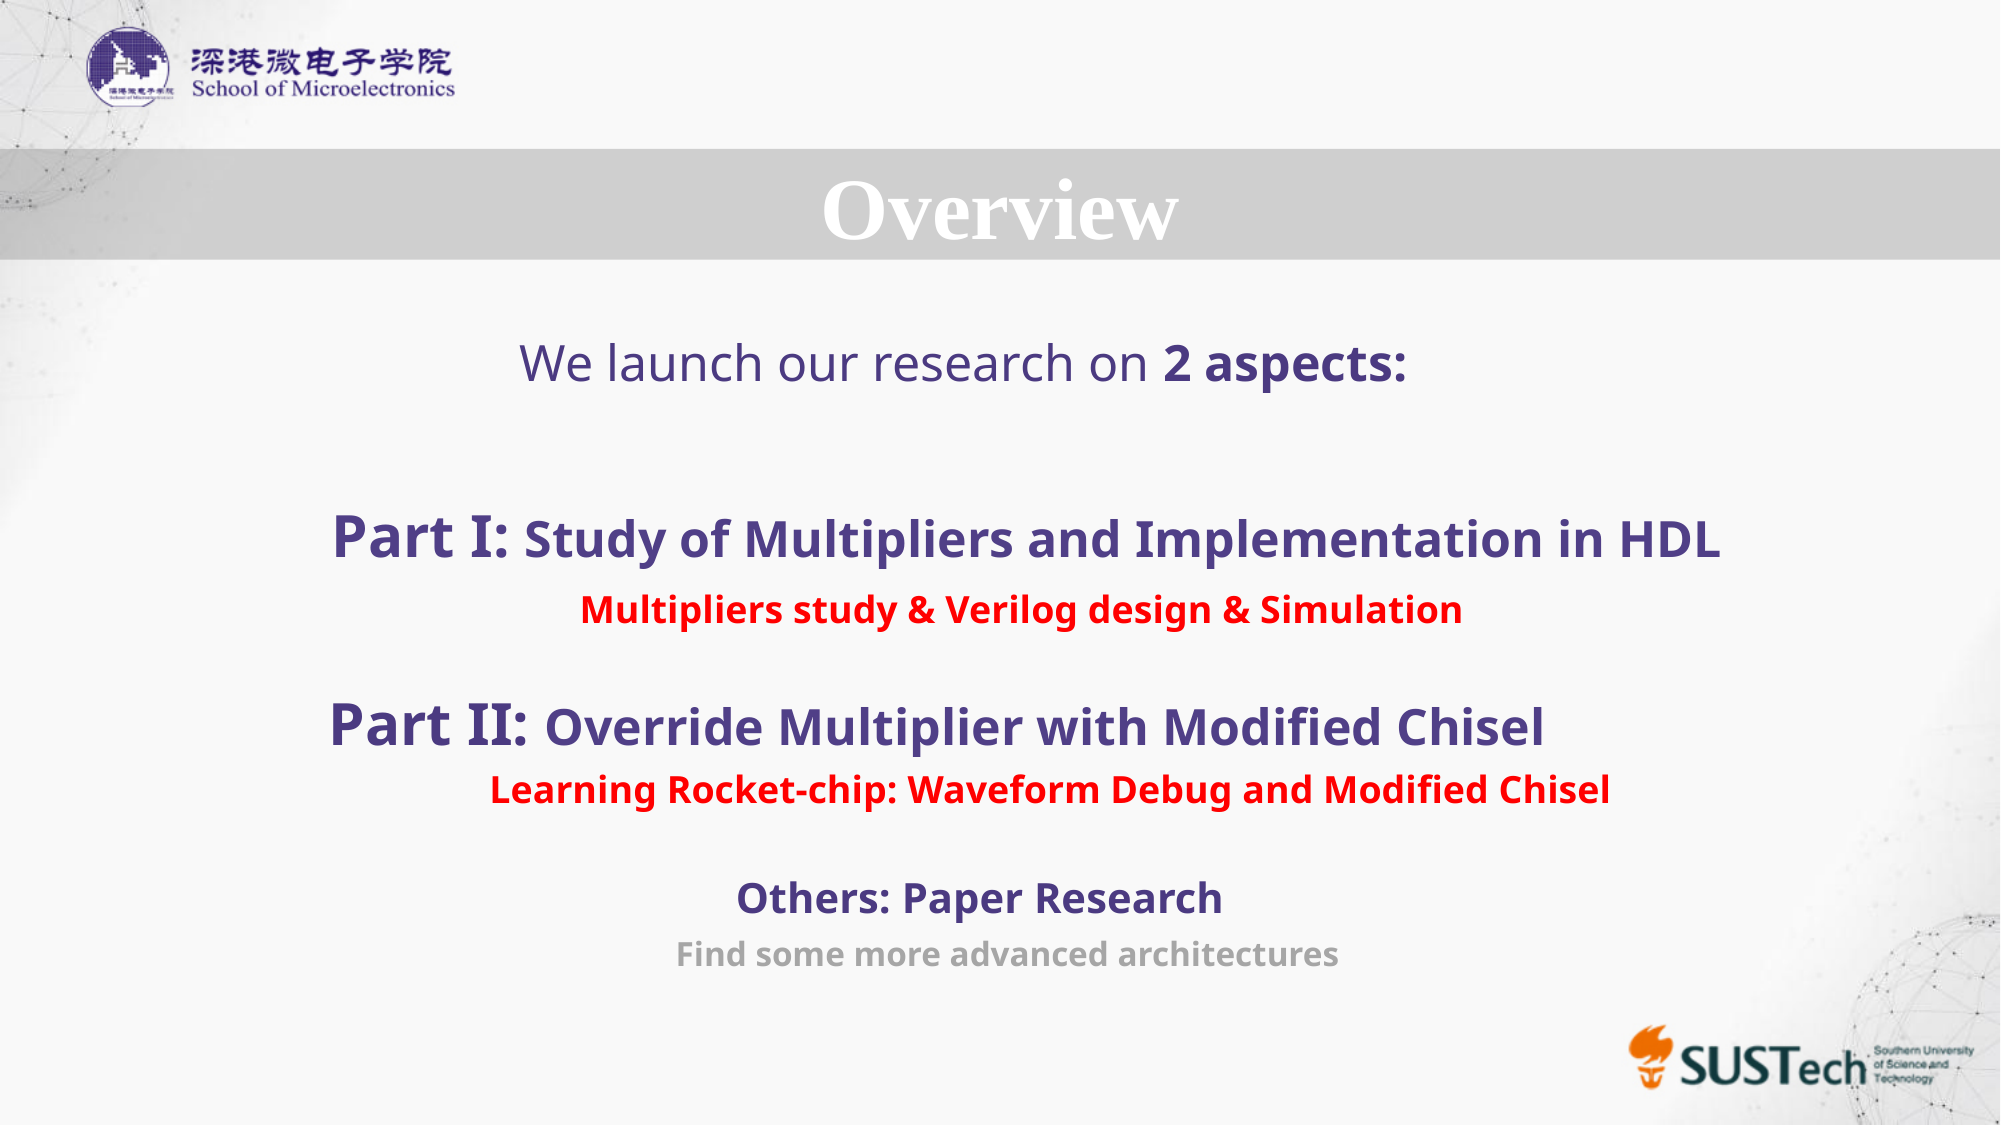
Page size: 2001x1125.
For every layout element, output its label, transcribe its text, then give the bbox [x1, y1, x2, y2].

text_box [0, 148, 2000, 260]
picture [0, 0, 2001, 1125]
text_box Part II: Override Multiplier with Modified Chisel [321, 679, 1877, 835]
text_box Others: Paper Research [728, 864, 1714, 925]
text_box Find some more advanced architectures [668, 925, 1879, 981]
text_box Part I: Study of Multipliers and Implementation in HDL [324, 492, 1793, 647]
text_box Multipliers study & Verilog design & Simulation [564, 579, 1480, 639]
text_box We launch our research on 2 aspects: [471, 294, 1457, 400]
text_box Learning Rocket-chip: Waveform Debug and Modified Chisel [481, 759, 1630, 819]
